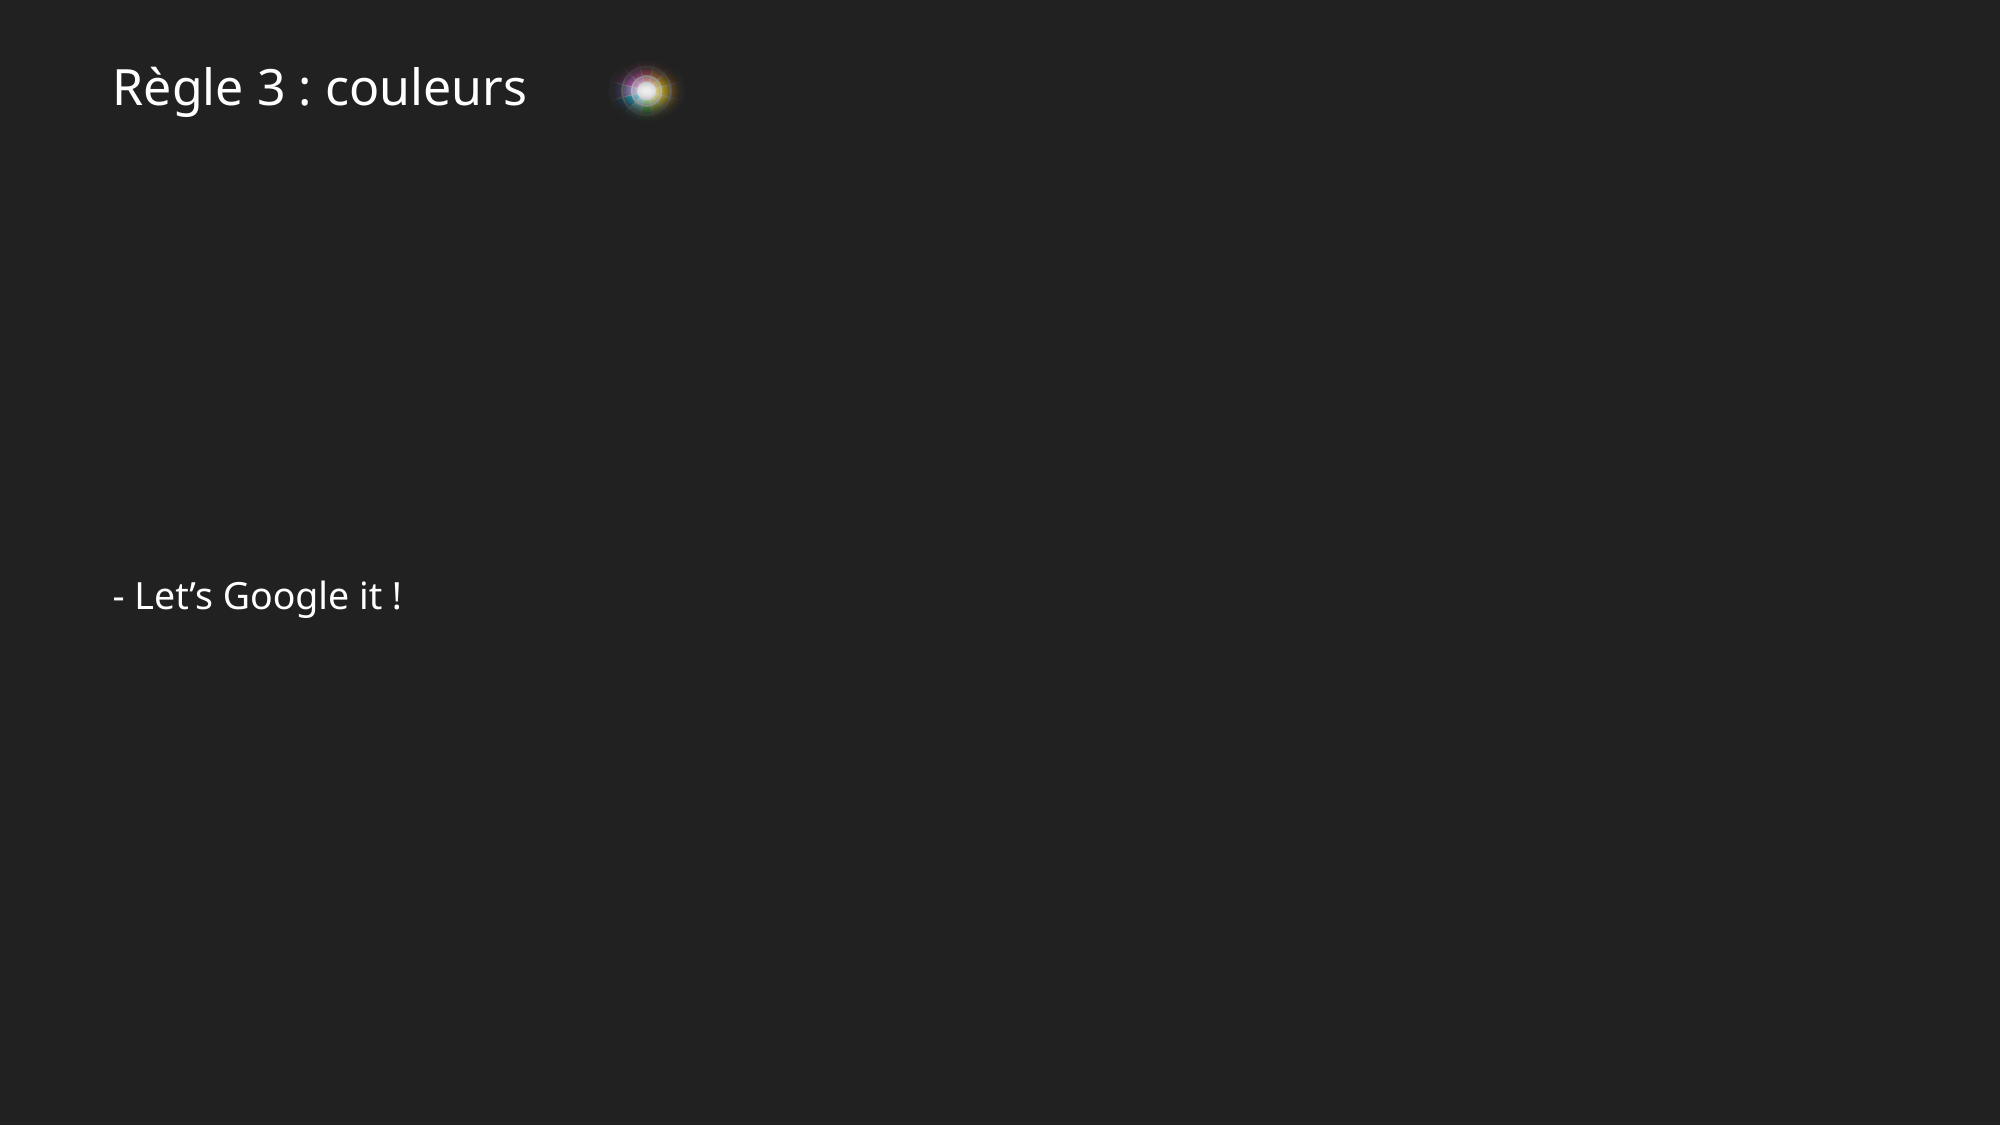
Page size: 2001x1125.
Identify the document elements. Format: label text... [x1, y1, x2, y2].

text_box Règle 3 : couleurs [98, 48, 1856, 214]
picture [596, 53, 697, 129]
text_box - Let’s Google it ! [98, 564, 1019, 624]
